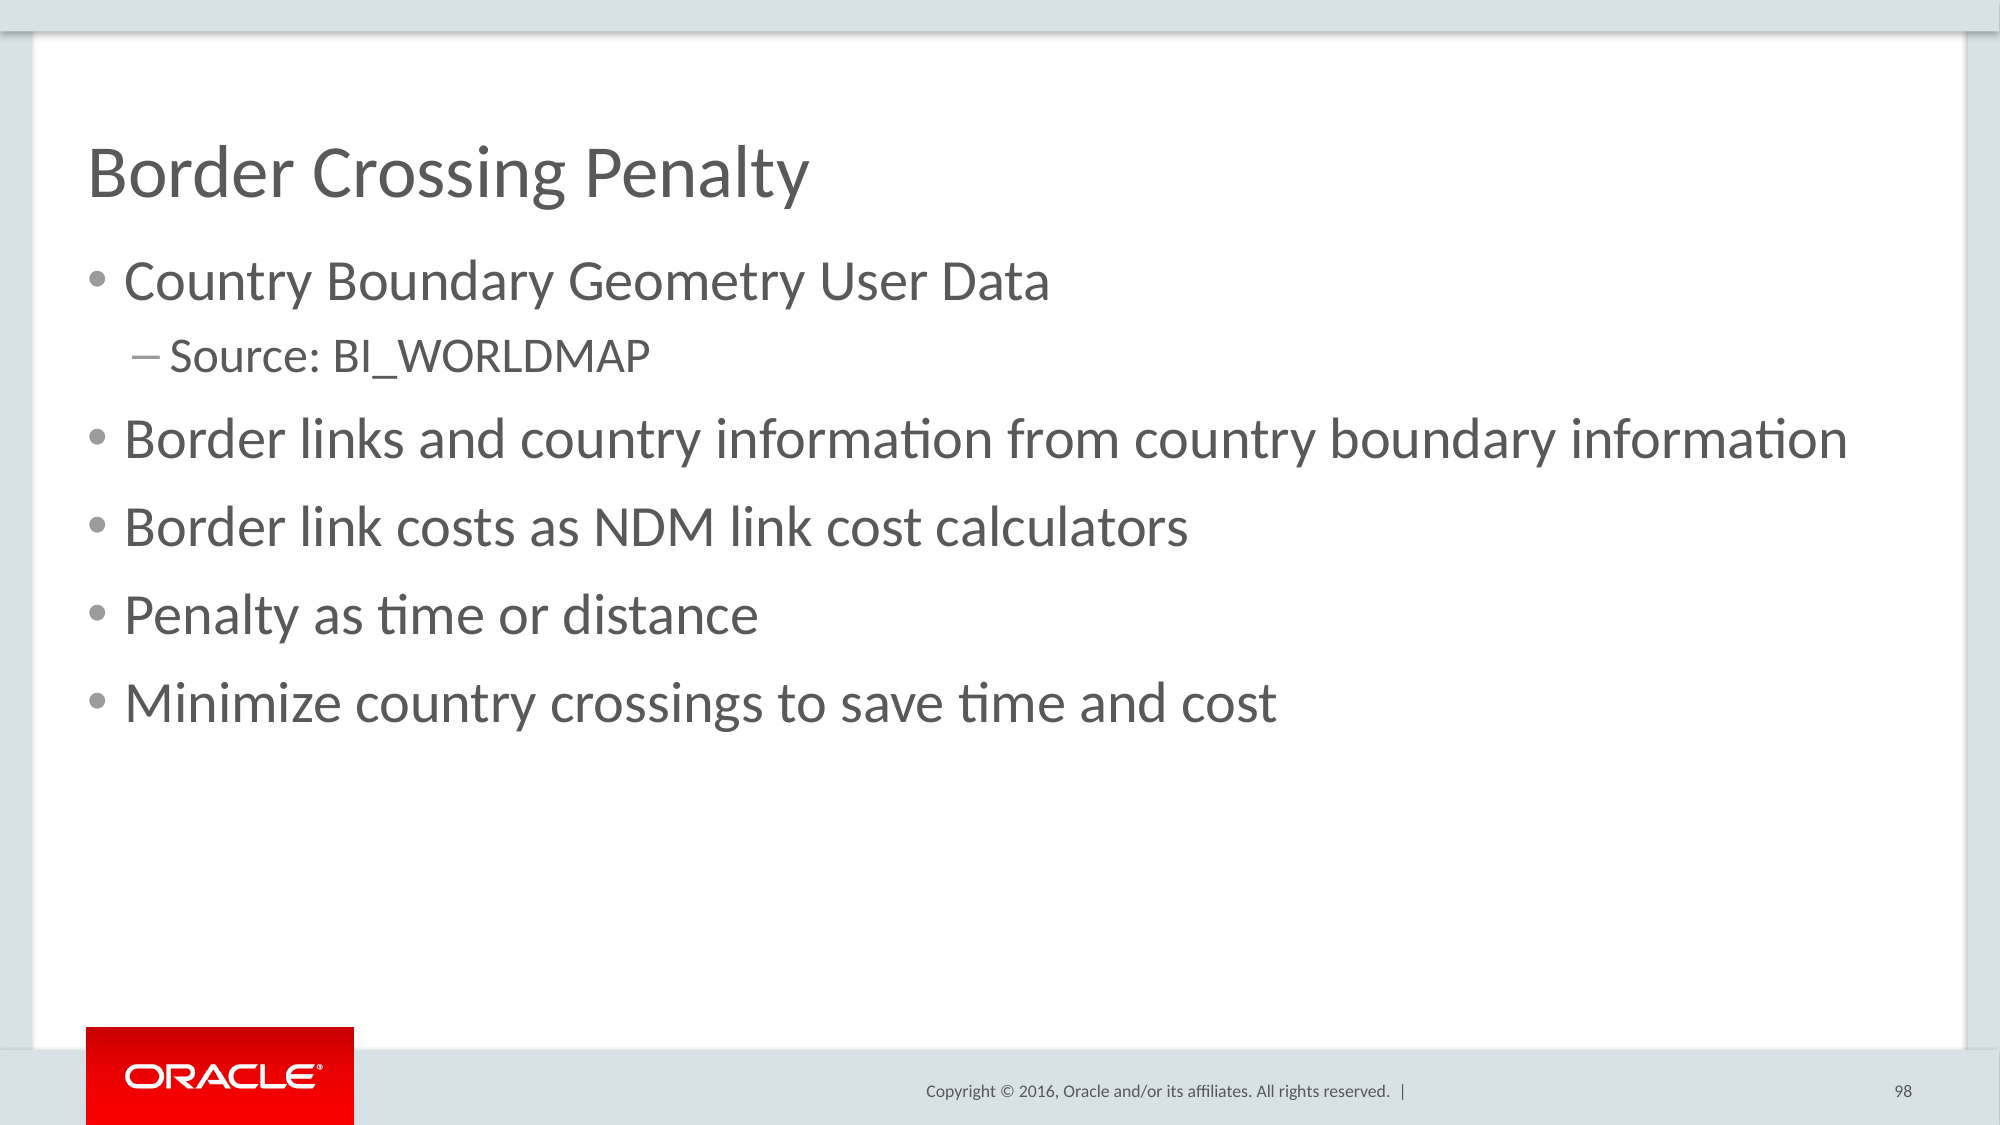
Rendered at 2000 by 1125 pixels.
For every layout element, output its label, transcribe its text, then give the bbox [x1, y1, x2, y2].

picture [86, 1027, 354, 1125]
list Country Boundary Geometry User Data Source: BI_WORLDMAP Border links and country information from country boundary information Border link costs as NDM link cost calculators Penalty as time or distance Minimize country crossings to save time and cost [87, 249, 1913, 975]
title Border Crossing Penalty [87, 66, 1913, 213]
slide_number 98 [1849, 1075, 1913, 1106]
